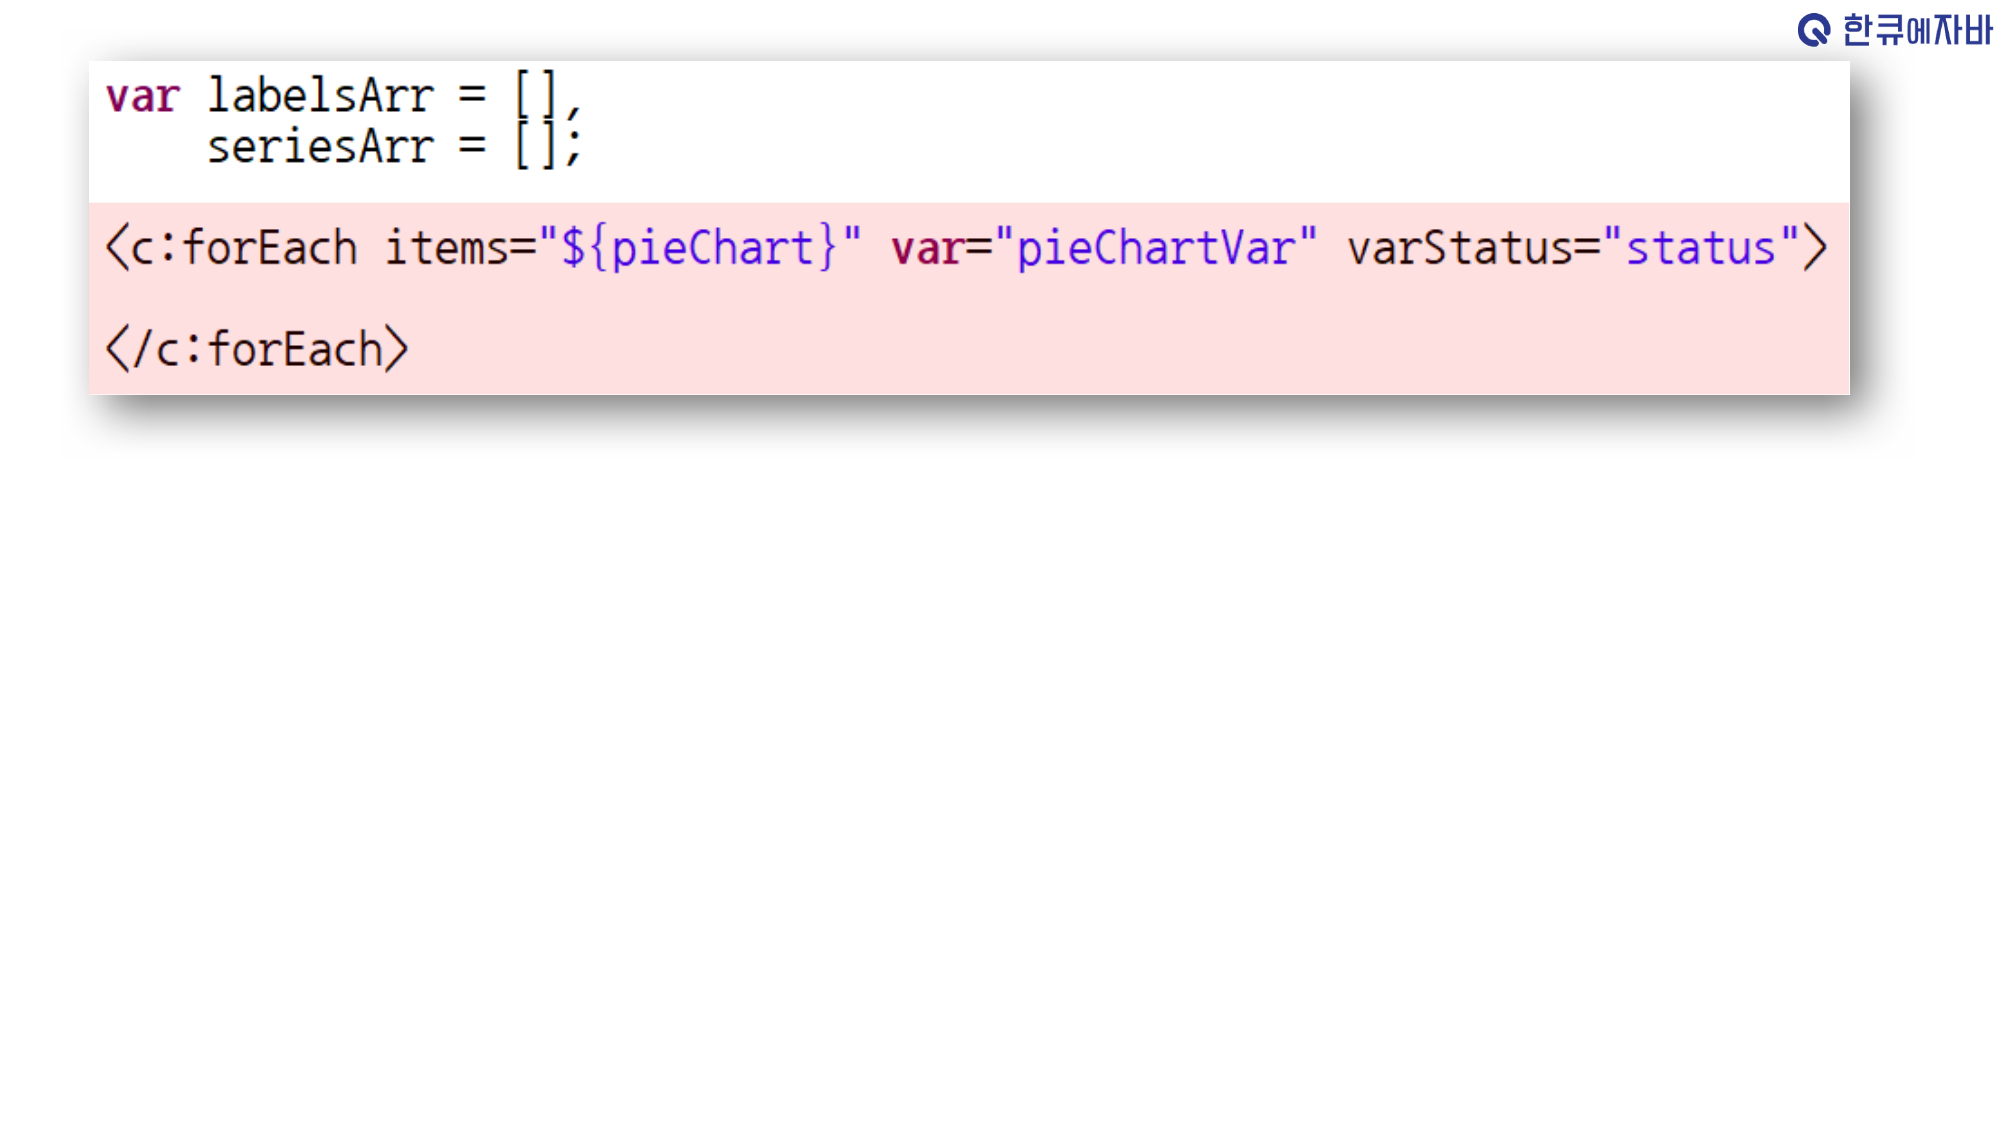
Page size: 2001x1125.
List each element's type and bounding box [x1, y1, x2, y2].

picture [1789, 0, 2000, 55]
picture [89, 61, 1850, 395]
